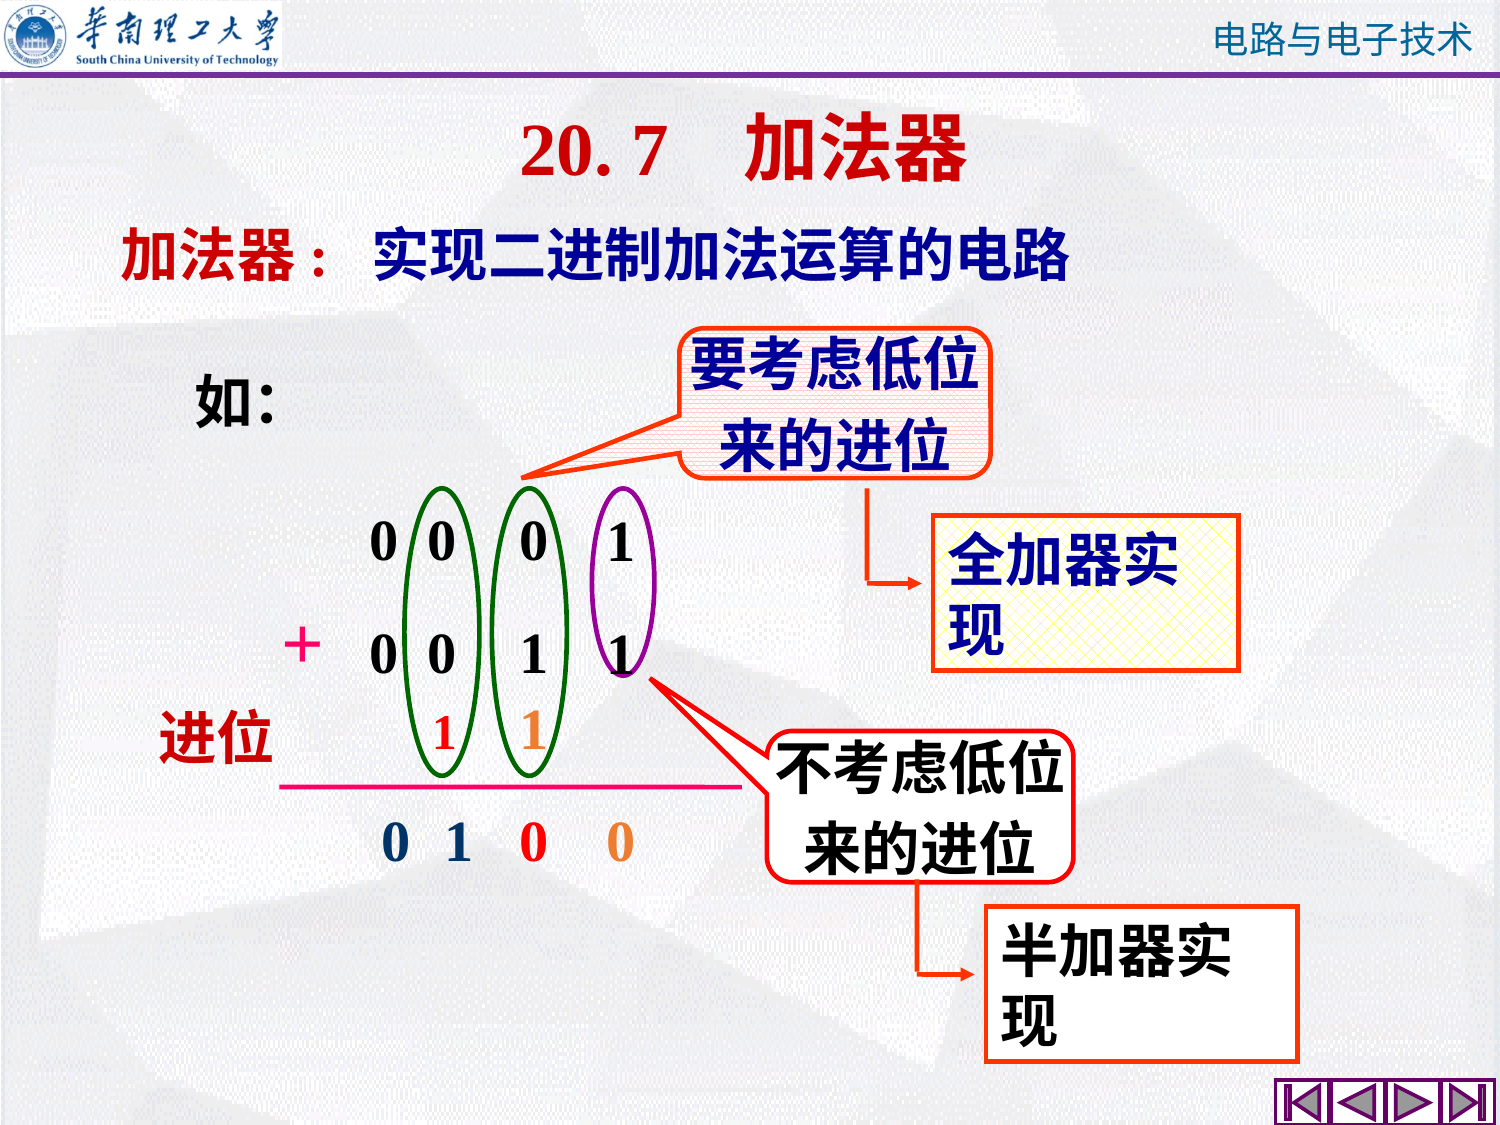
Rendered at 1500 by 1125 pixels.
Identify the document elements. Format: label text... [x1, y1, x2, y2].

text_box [504, 683, 652, 882]
title 20. 7 加法器 [504, 103, 1055, 179]
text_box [916, 881, 1298, 1064]
text_box 不考虑低位 来的进位 [742, 730, 1074, 883]
text_box 要考虑低位 来的进位 [679, 328, 991, 479]
picture [1, 0, 1500, 72]
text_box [179, 358, 742, 788]
text_box 加法器: 实现二进制加法运算的电路 [105, 211, 1086, 296]
text_box 进位 [116, 693, 179, 779]
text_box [866, 490, 1239, 673]
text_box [366, 796, 489, 882]
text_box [416, 691, 564, 882]
picture [1, 78, 1500, 1125]
